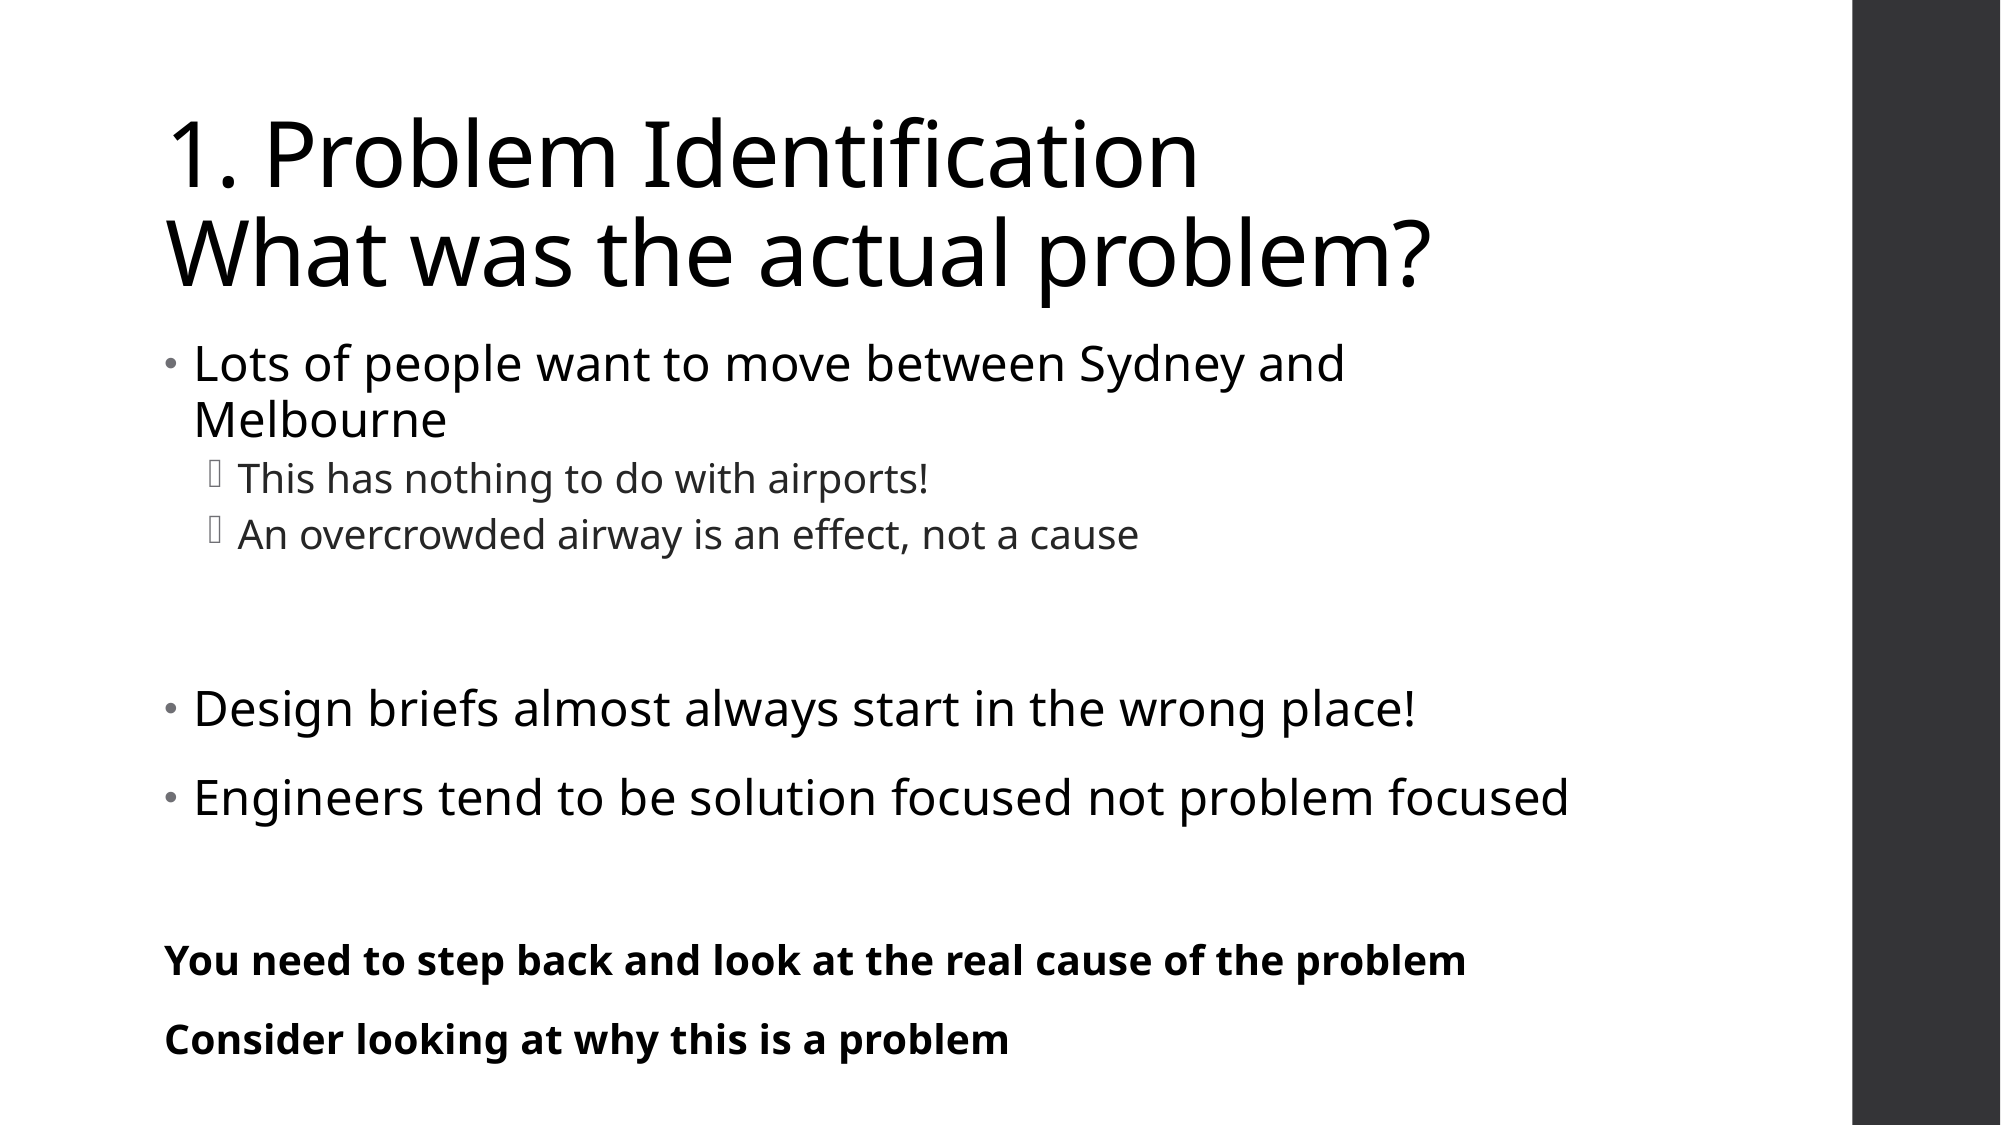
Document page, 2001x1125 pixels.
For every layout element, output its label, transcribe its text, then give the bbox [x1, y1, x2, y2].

list Lots of people want to move between Sydney and Melbourne This has nothing to do with airports! An overcrowded airway is an effect, not a cause Design briefs almost always start in the wrong place! Engineers tend to be solution focused not problem focused You need to step back and look at the real cause of the problem Consider looking at why this is a problem [149, 328, 1624, 1073]
title 1. Problem Identification What was the actual problem? [0, 0, 1590, 314]
